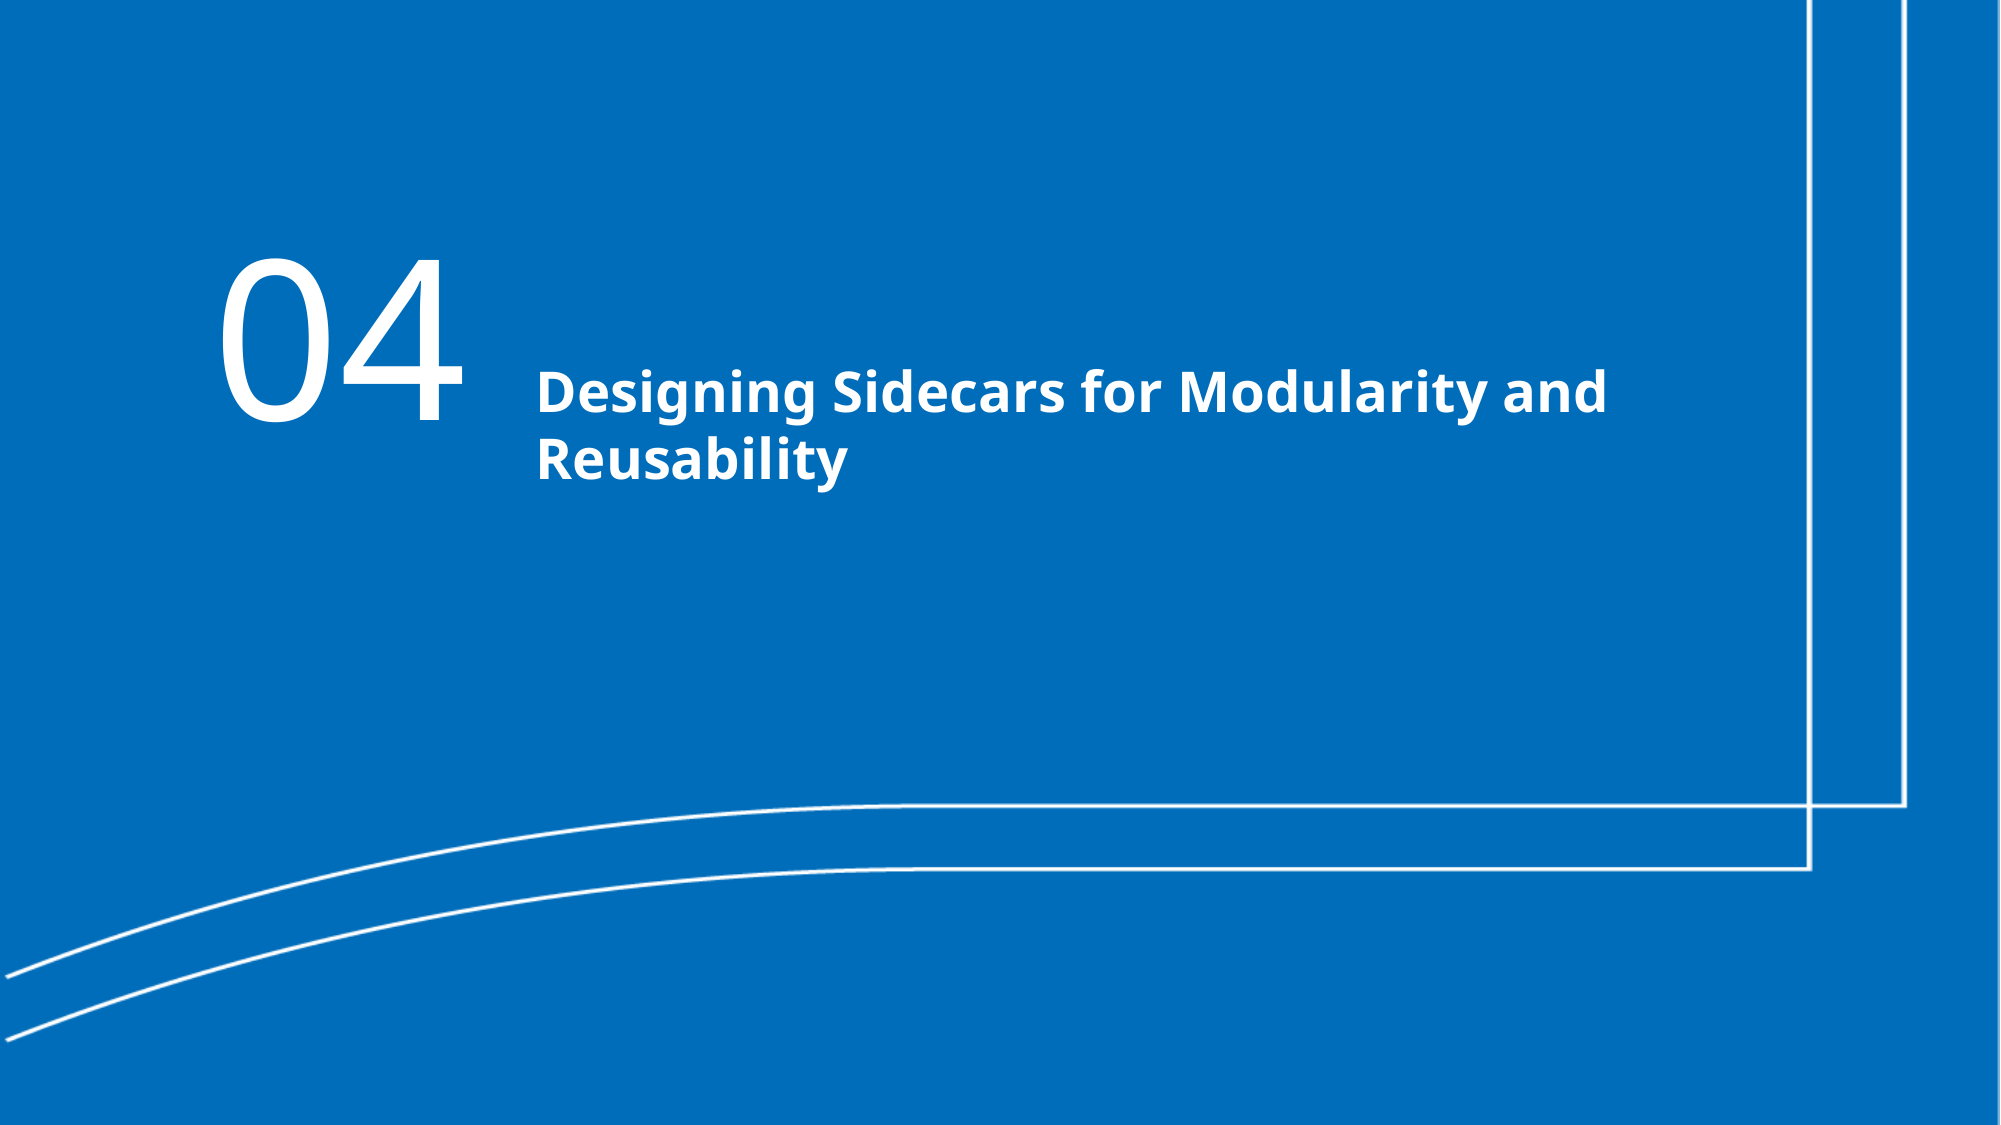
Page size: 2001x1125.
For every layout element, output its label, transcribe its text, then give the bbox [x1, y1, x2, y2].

subtitle Designing Sidecars for Modularity and Reusability [515, 346, 1814, 454]
picture [0, 0, 2000, 1125]
title 04 [192, 187, 515, 425]
